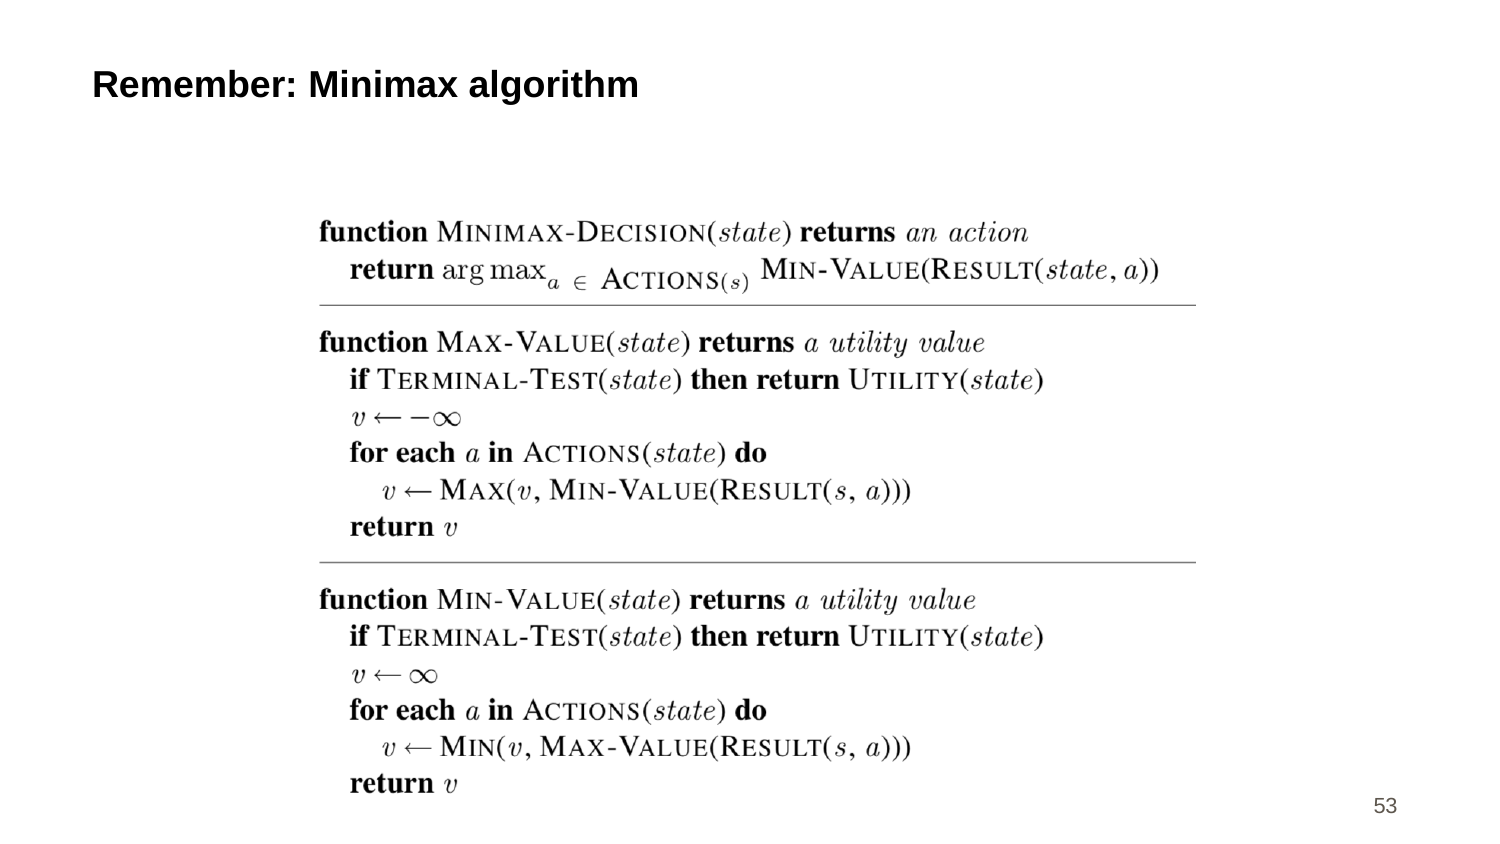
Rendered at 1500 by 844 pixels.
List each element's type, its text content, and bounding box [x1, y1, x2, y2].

picture [295, 190, 1196, 816]
title Remember: Minimax algorithm [76, 27, 1415, 113]
slide_number 53 [1099, 768, 1413, 826]
